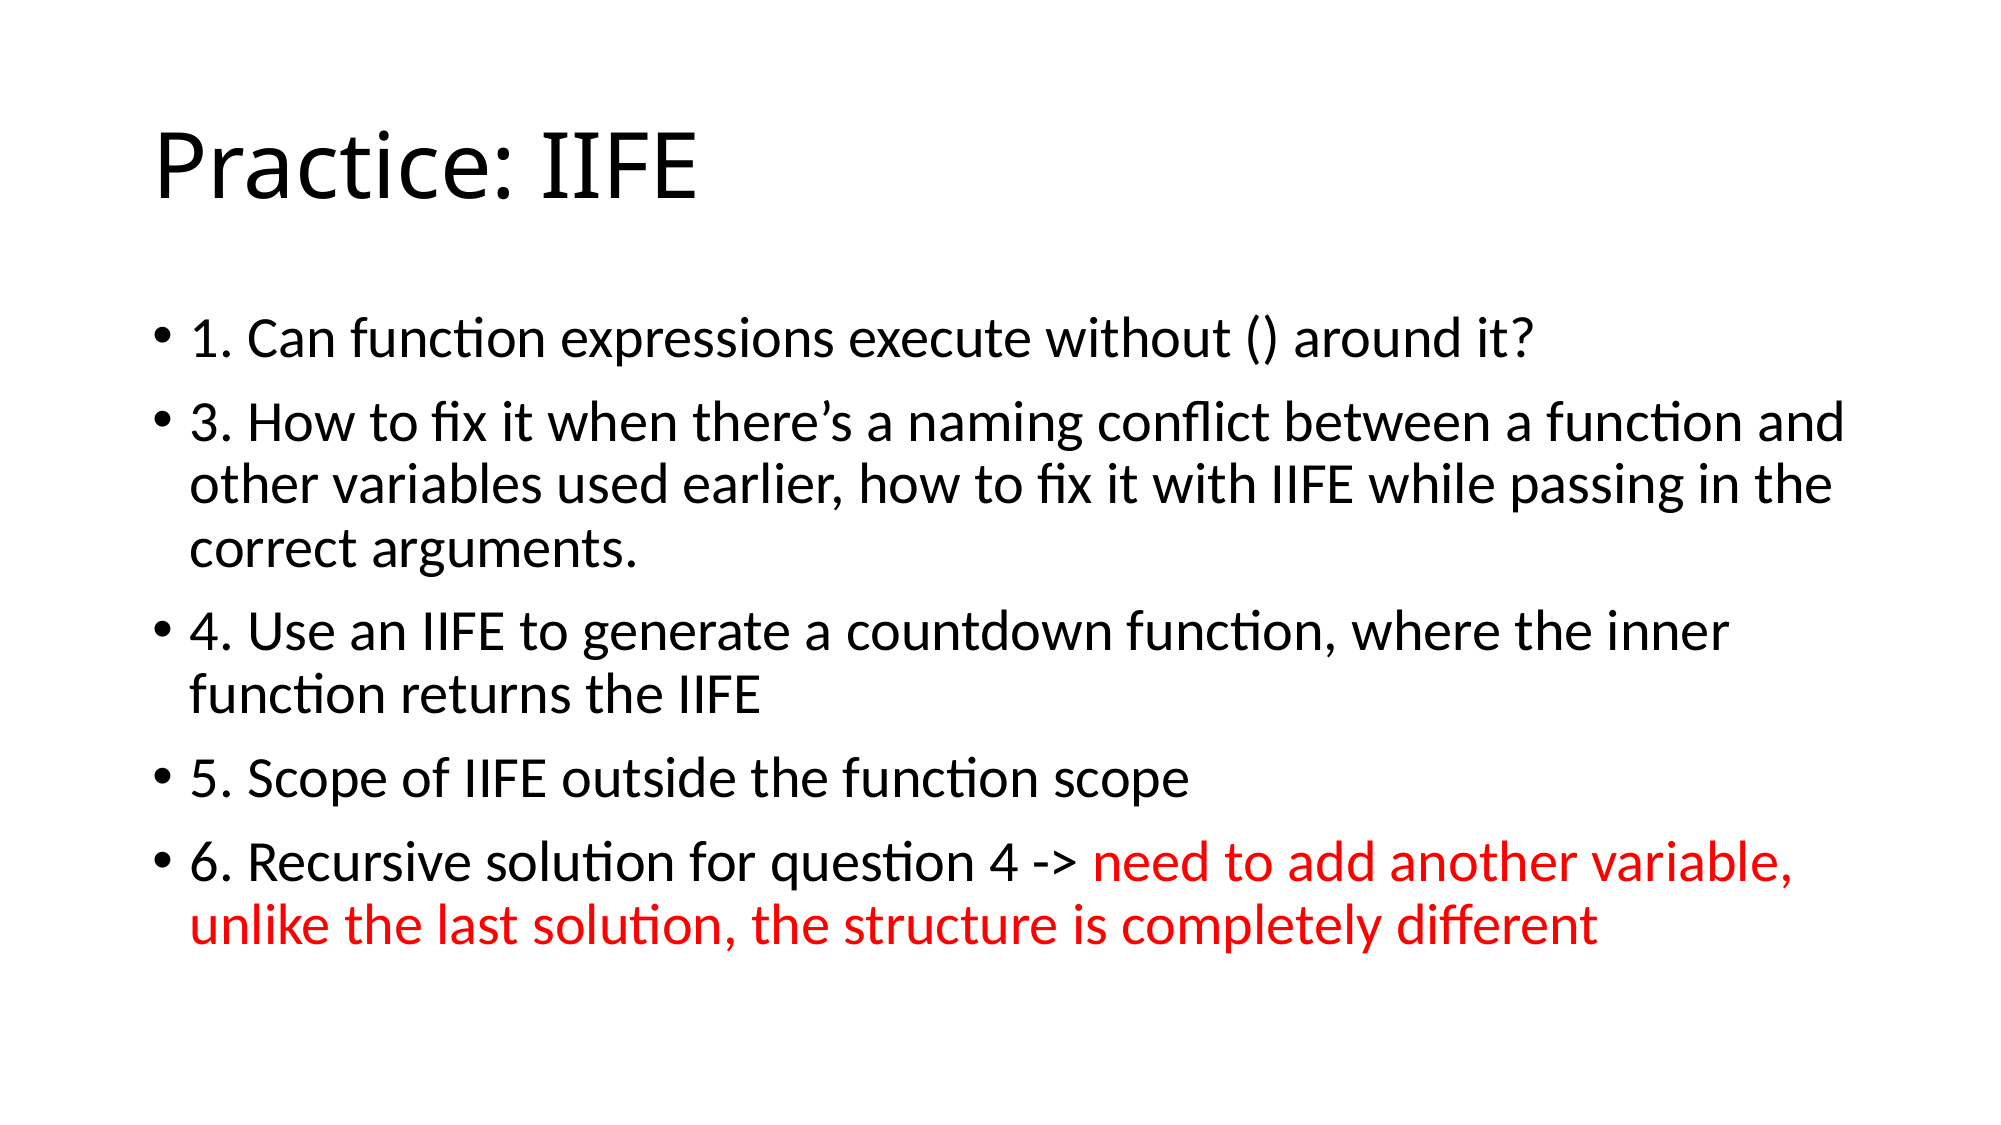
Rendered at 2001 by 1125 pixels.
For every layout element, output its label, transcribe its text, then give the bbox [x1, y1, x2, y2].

title Practice: IIFE [137, 59, 1863, 278]
list 1. Can function expressions execute without () around it? 3. How to fix it when there’s a naming conflict between a function and other variables used earlier, how to fix it with IIFE while passing in the correct arguments. 4. Use an IIFE to generate a countdown function, where the inner function returns the IIFE 5. Scope of IIFE outside the function scope 6. Recursive solution for question 4 -> need to add another variable, unlike the last solution, the structure is completely different [137, 299, 1863, 1014]
